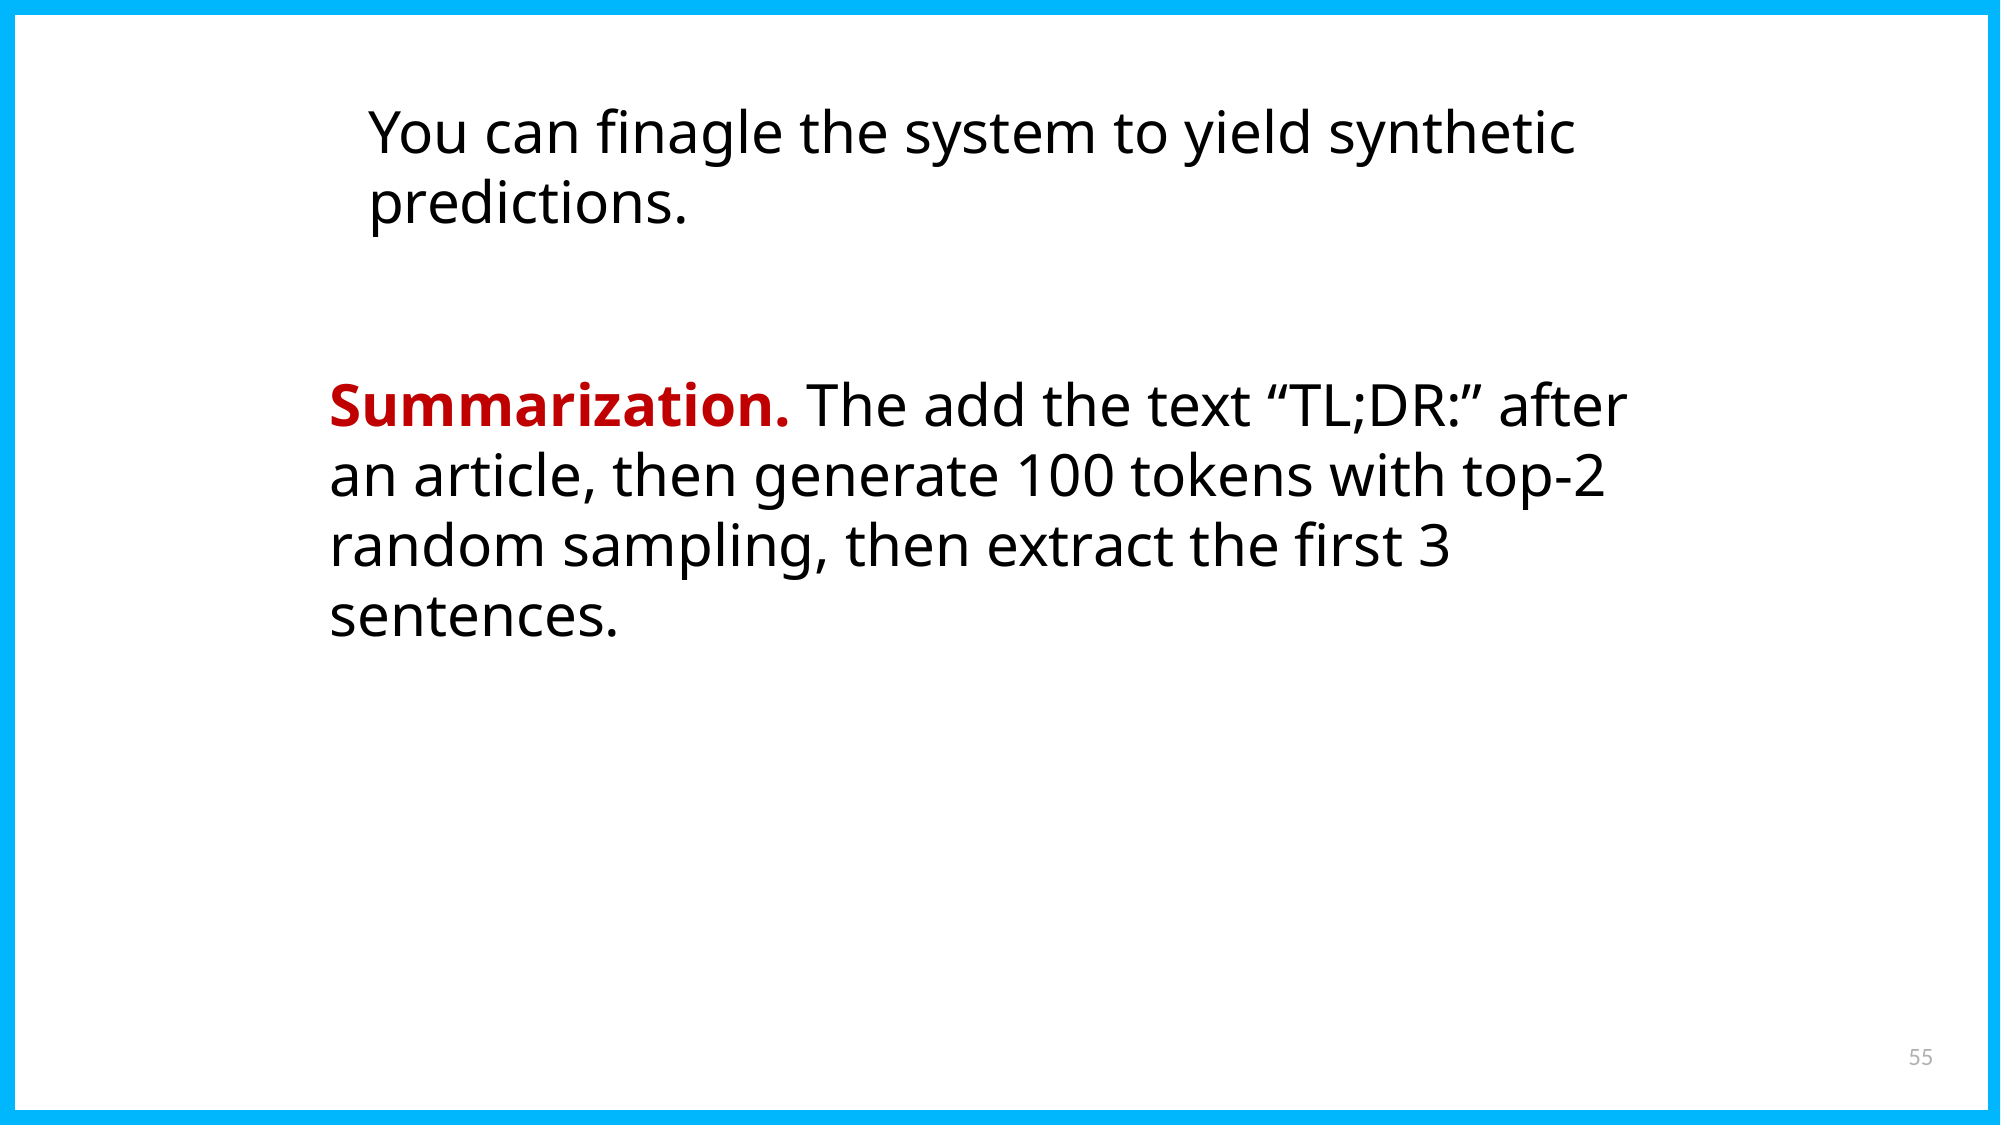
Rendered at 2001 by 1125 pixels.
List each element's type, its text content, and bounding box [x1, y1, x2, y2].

slide_number 55 [1498, 1025, 1949, 1086]
text_box Summarization. The add the text “TL;DR:” after an article, then generate 100 tokens with top-2 random sampling, then extract the first 3 sentences. [314, 360, 1686, 656]
text_box You can finagle the system to yield synthetic predictions. [353, 87, 1724, 243]
